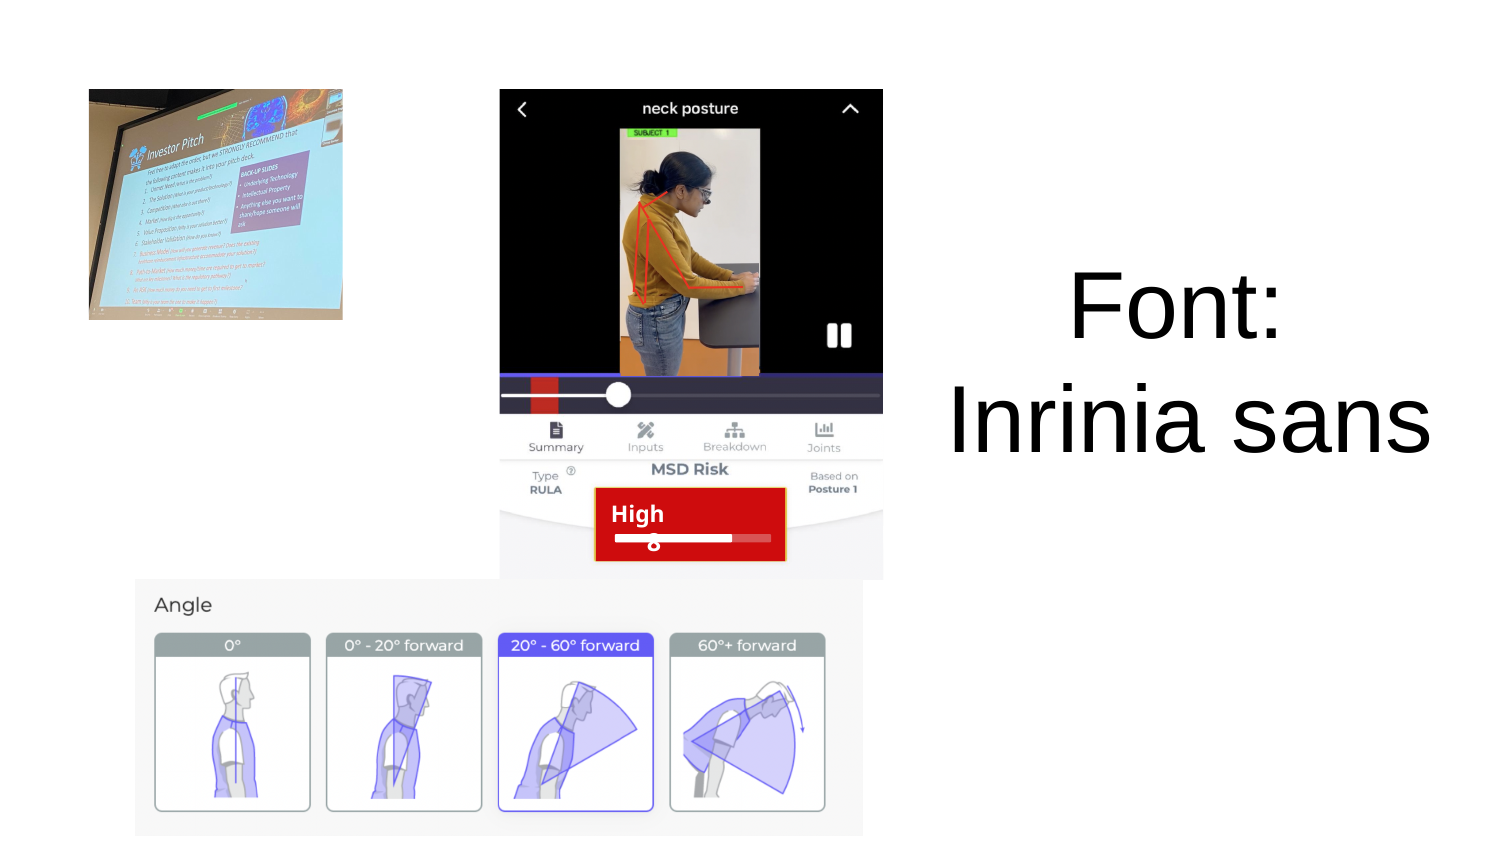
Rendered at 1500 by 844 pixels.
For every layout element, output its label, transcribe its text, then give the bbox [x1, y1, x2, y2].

picture [135, 89, 884, 836]
picture [88, 89, 343, 320]
title Font: Inrinia sans [930, 150, 1449, 487]
